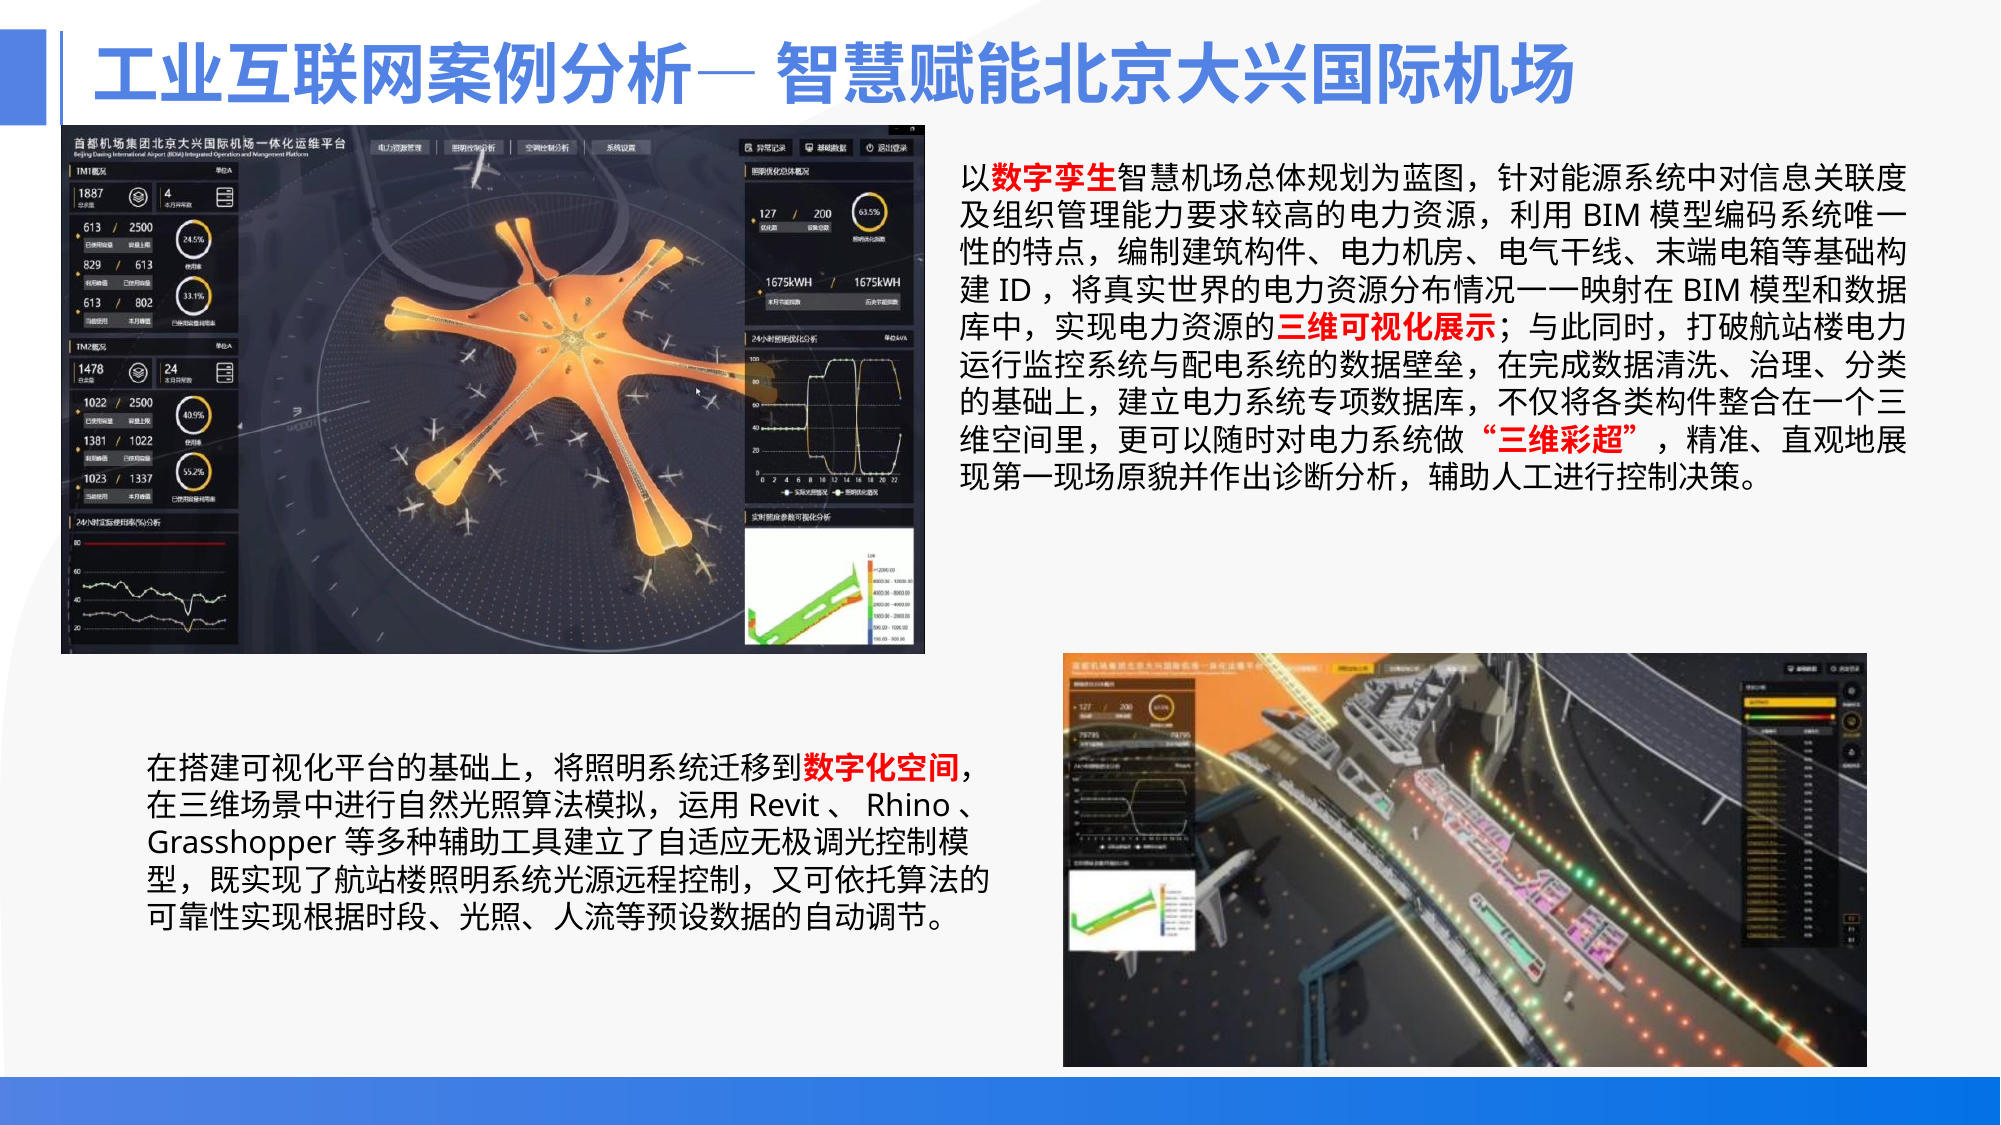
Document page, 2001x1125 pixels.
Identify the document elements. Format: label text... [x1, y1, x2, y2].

text_box [1246, 1078, 1250, 1125]
text_box 在搭建可视化平台的基础上，将照明系统迁移到数字化空间，在三维场景中进行自然光照算法模拟，运用Revit、Rhino、Grasshopper等多种辅助工具建立了自适应无极调光控制模型，既实现了航站楼照明系统光源远程控制，又可依托算法的可靠性实现根据时段、光照、人流等预设数据的自动调节。 [132, 740, 1010, 943]
picture [1063, 653, 1867, 1067]
text_box 以数字孪生智慧机场总体规划为蓝图，针对能源系统中对信息关联度及组织管理能力要求较高的电力资源，利用BIM模型编码系统唯一性的特点，编制建筑构件、电力机房、电气干线、末端电箱等基础构建ID，将真实世界的电力资源分布情况一一映射在BIM模型和数据库中，实现电力资源的三维可视化展示；与此同时，打破航站楼电力运行监控系统与配电系统的数据壁垒，在完成数据清洗、治理、分类的基础上，建立电力系统专项数据库，不仅将各类构件整合在一个三维空间里，更可以随时对电力系统做“三维彩超”，精准、直观地展现第一现场原貌并作出诊断分析，辅助人工进行控制决策。 [945, 150, 1923, 503]
title 工业互联网案例分析— 智慧赋能北京大兴国际机场 [77, 29, 1730, 126]
picture [61, 125, 925, 654]
